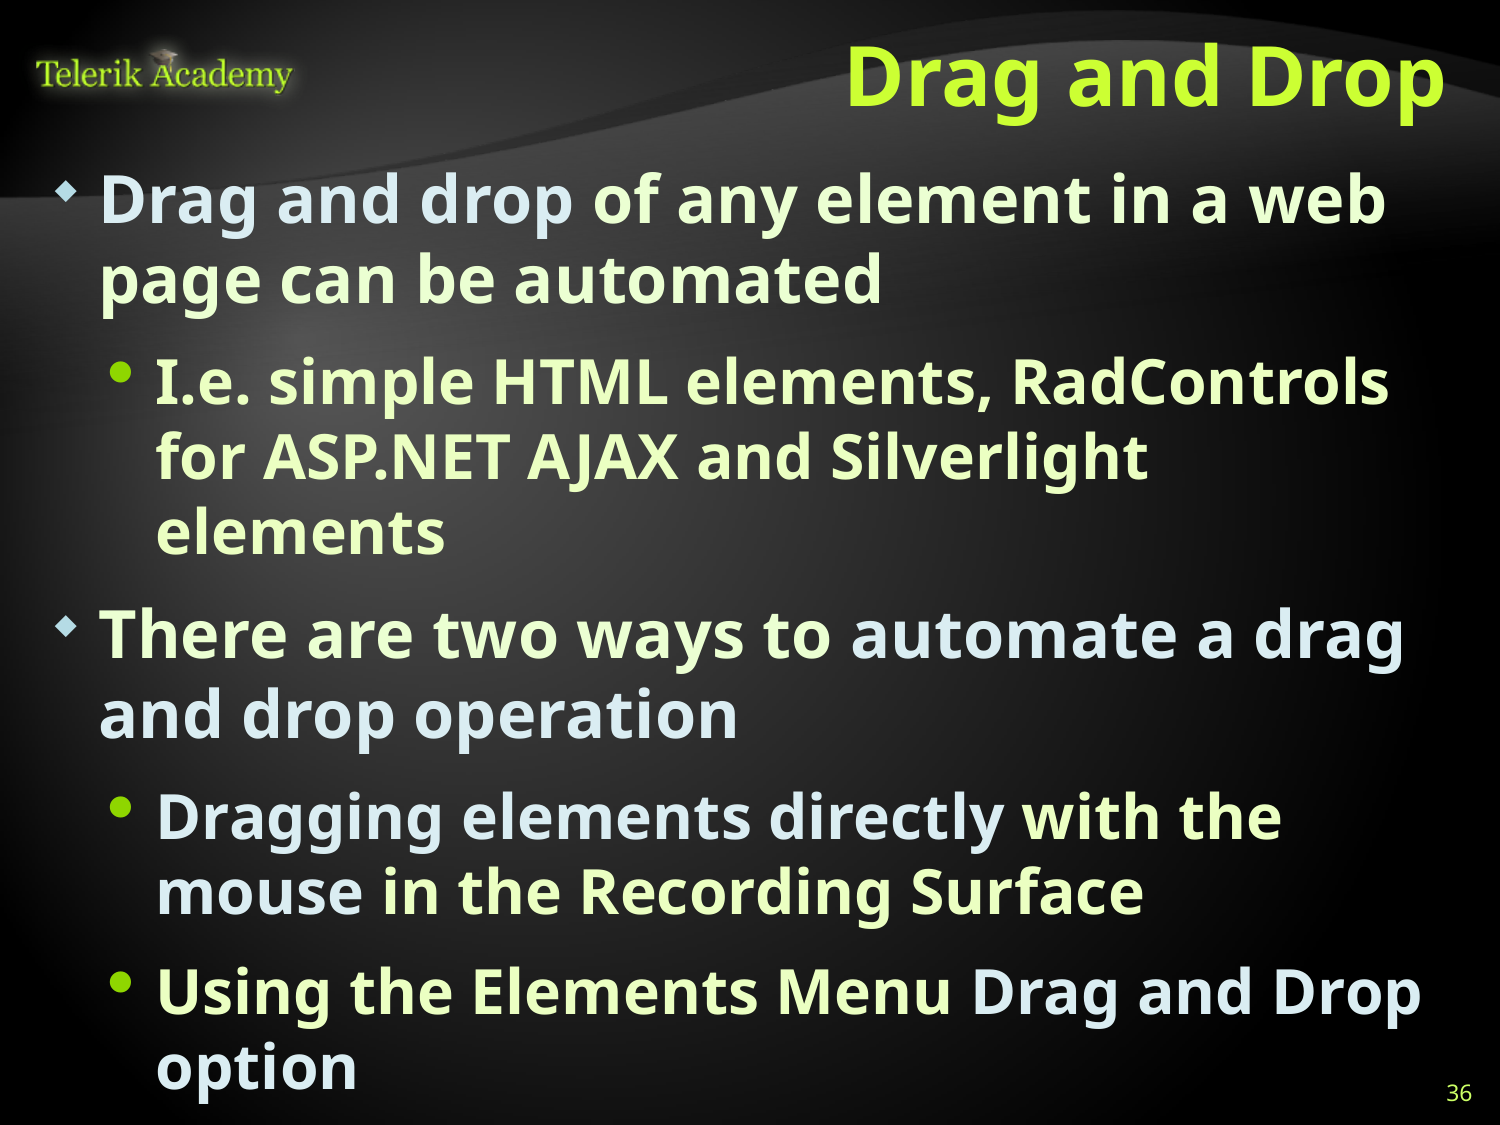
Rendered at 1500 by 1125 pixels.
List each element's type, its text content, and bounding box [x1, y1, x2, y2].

title Drag and Drop [300, 12, 1463, 149]
list Drag and drop of any element in a web page can be automated I.e. simple HTML elements, RadControls for ASP.NET AJAX and Silverlight elements There are two ways to automate a drag and drop operation Dragging elements directly with the mouse in the Recording Surface Using the Elements Menu Drag and Drop option [37, 149, 1463, 1100]
picture [0, 0, 1500, 1125]
slide_number 36 [1412, 1074, 1488, 1113]
